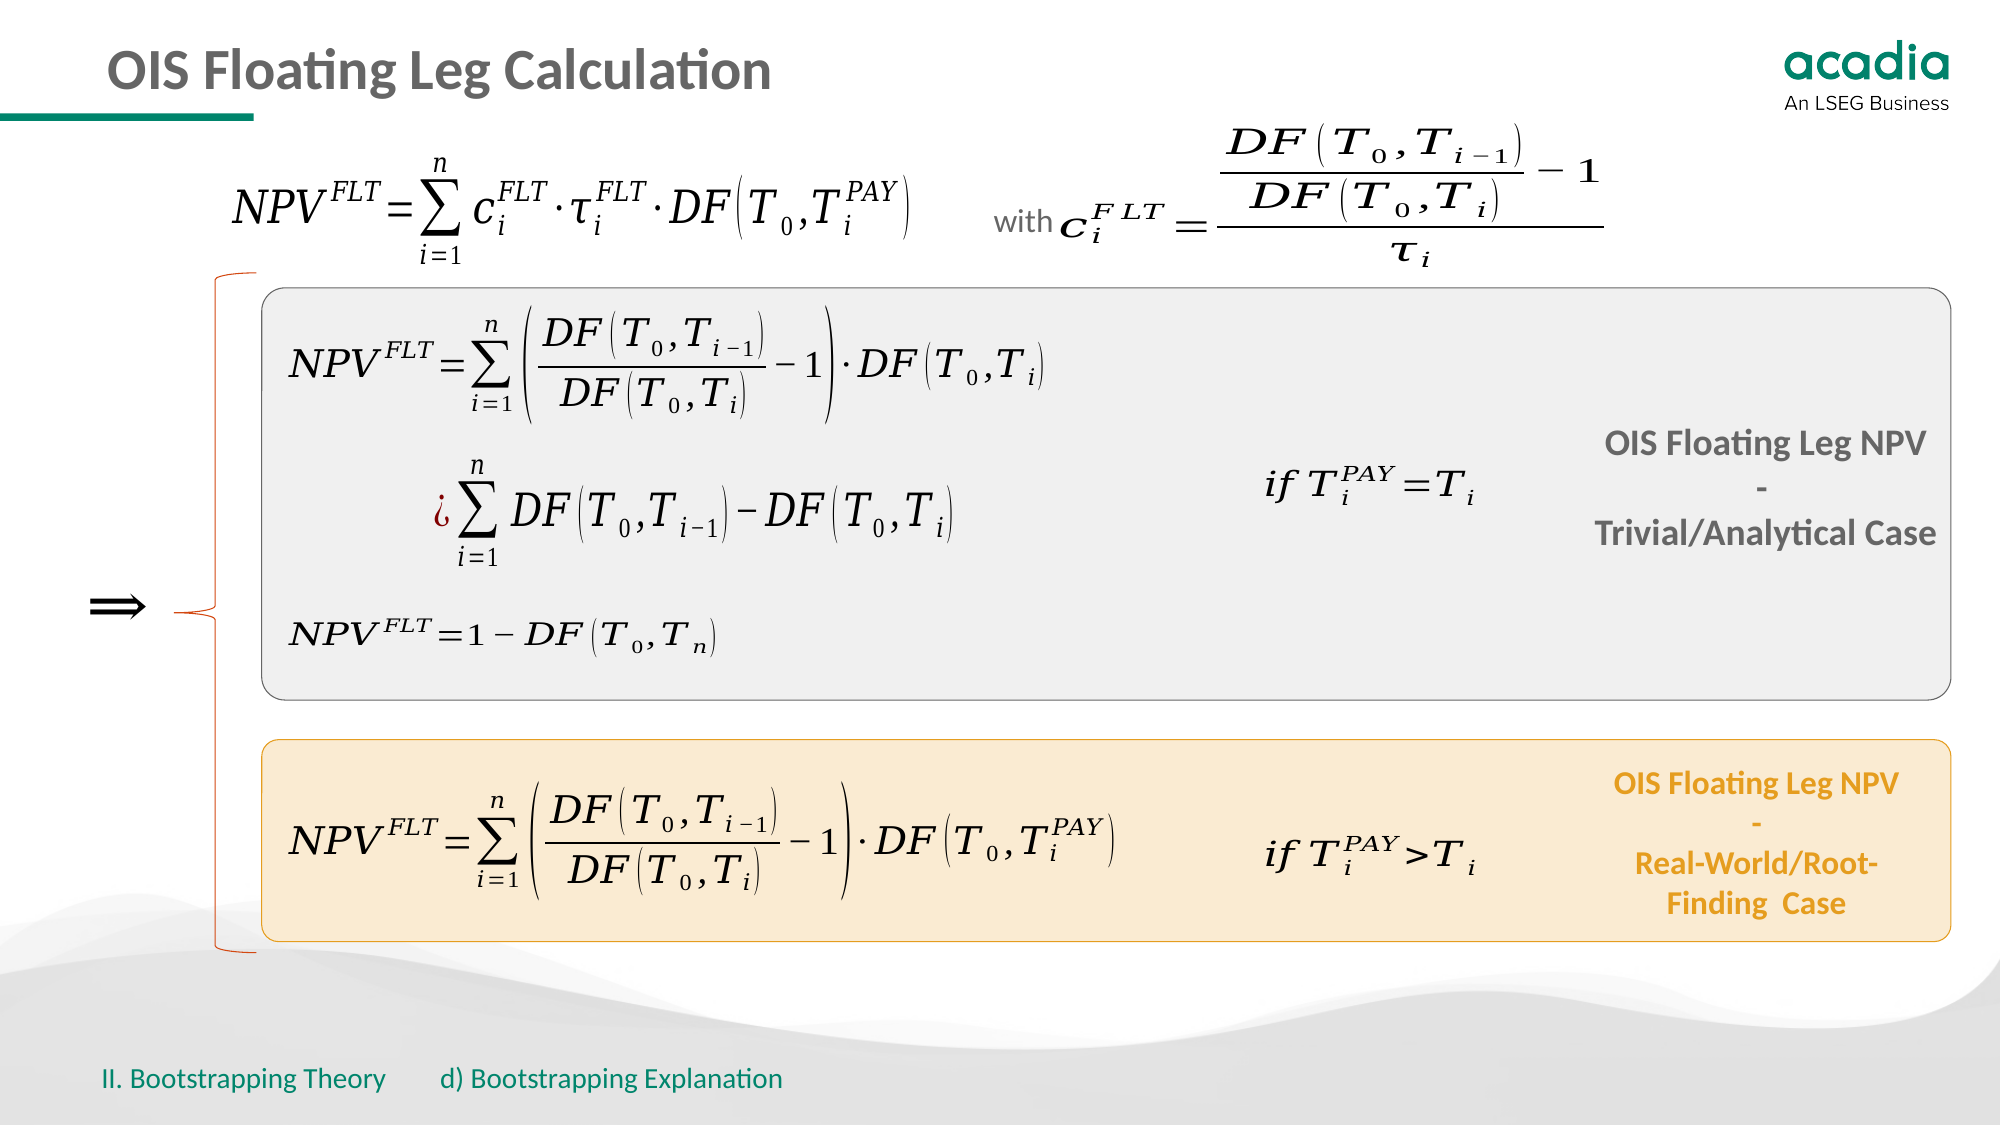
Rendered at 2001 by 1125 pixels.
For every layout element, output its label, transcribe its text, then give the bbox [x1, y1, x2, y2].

text_box [261, 739, 1952, 943]
text_box OIS Floating Leg NPV - Real-World/Root-Finding Case [1577, 753, 1936, 929]
title OIS Floating Leg Calculation [92, 6, 1606, 110]
text_box [173, 272, 257, 954]
picture [1775, 32, 1958, 118]
text_box OIS Floating Leg NPV - Trivial/Analytical Case [1577, 410, 1954, 561]
text_box with [941, 191, 1107, 247]
list II. Bootstrapping Theory d) Bootstrapping Explanation [86, 1055, 987, 1108]
text_box [261, 287, 1952, 701]
